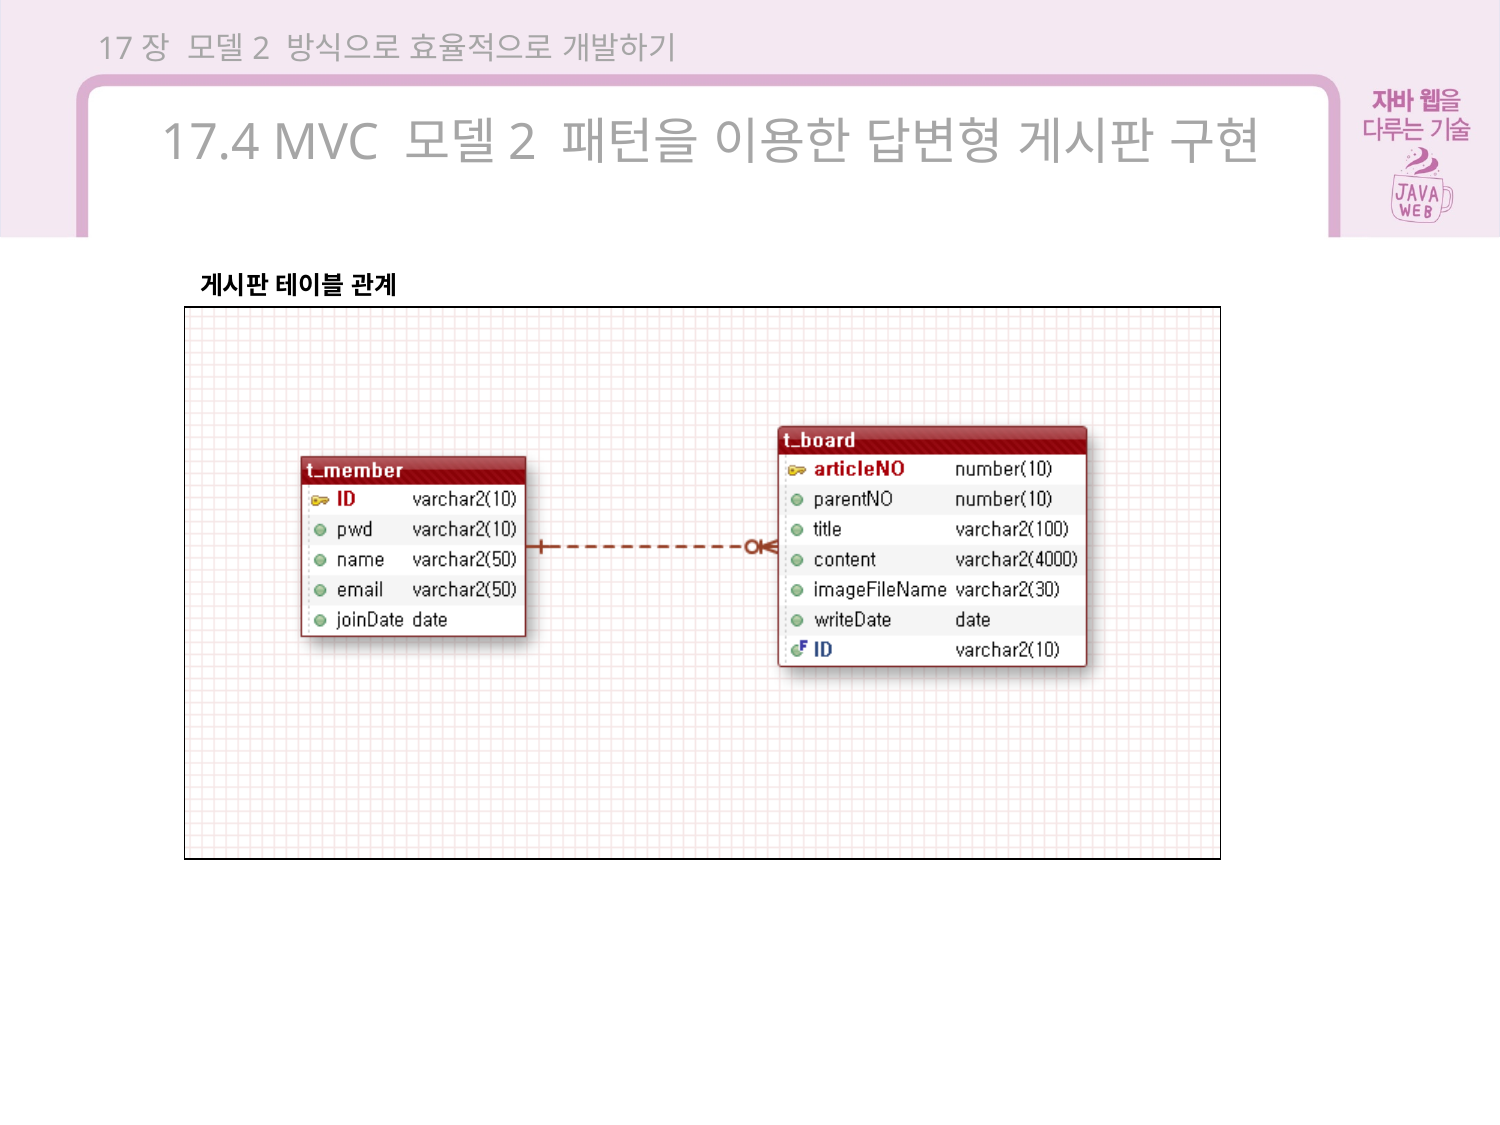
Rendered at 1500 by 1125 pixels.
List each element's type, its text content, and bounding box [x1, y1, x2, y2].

text_box 게시판 테이블 관계 [185, 262, 740, 306]
picture [0, 0, 1500, 1125]
text_box 17장 모델2 방식으로 효율적으로 개발하기 [82, 0, 1133, 74]
text_box 17.4 MVC 모델2 패턴을 이용한 답변형 게시판 구현 [98, 102, 1324, 178]
